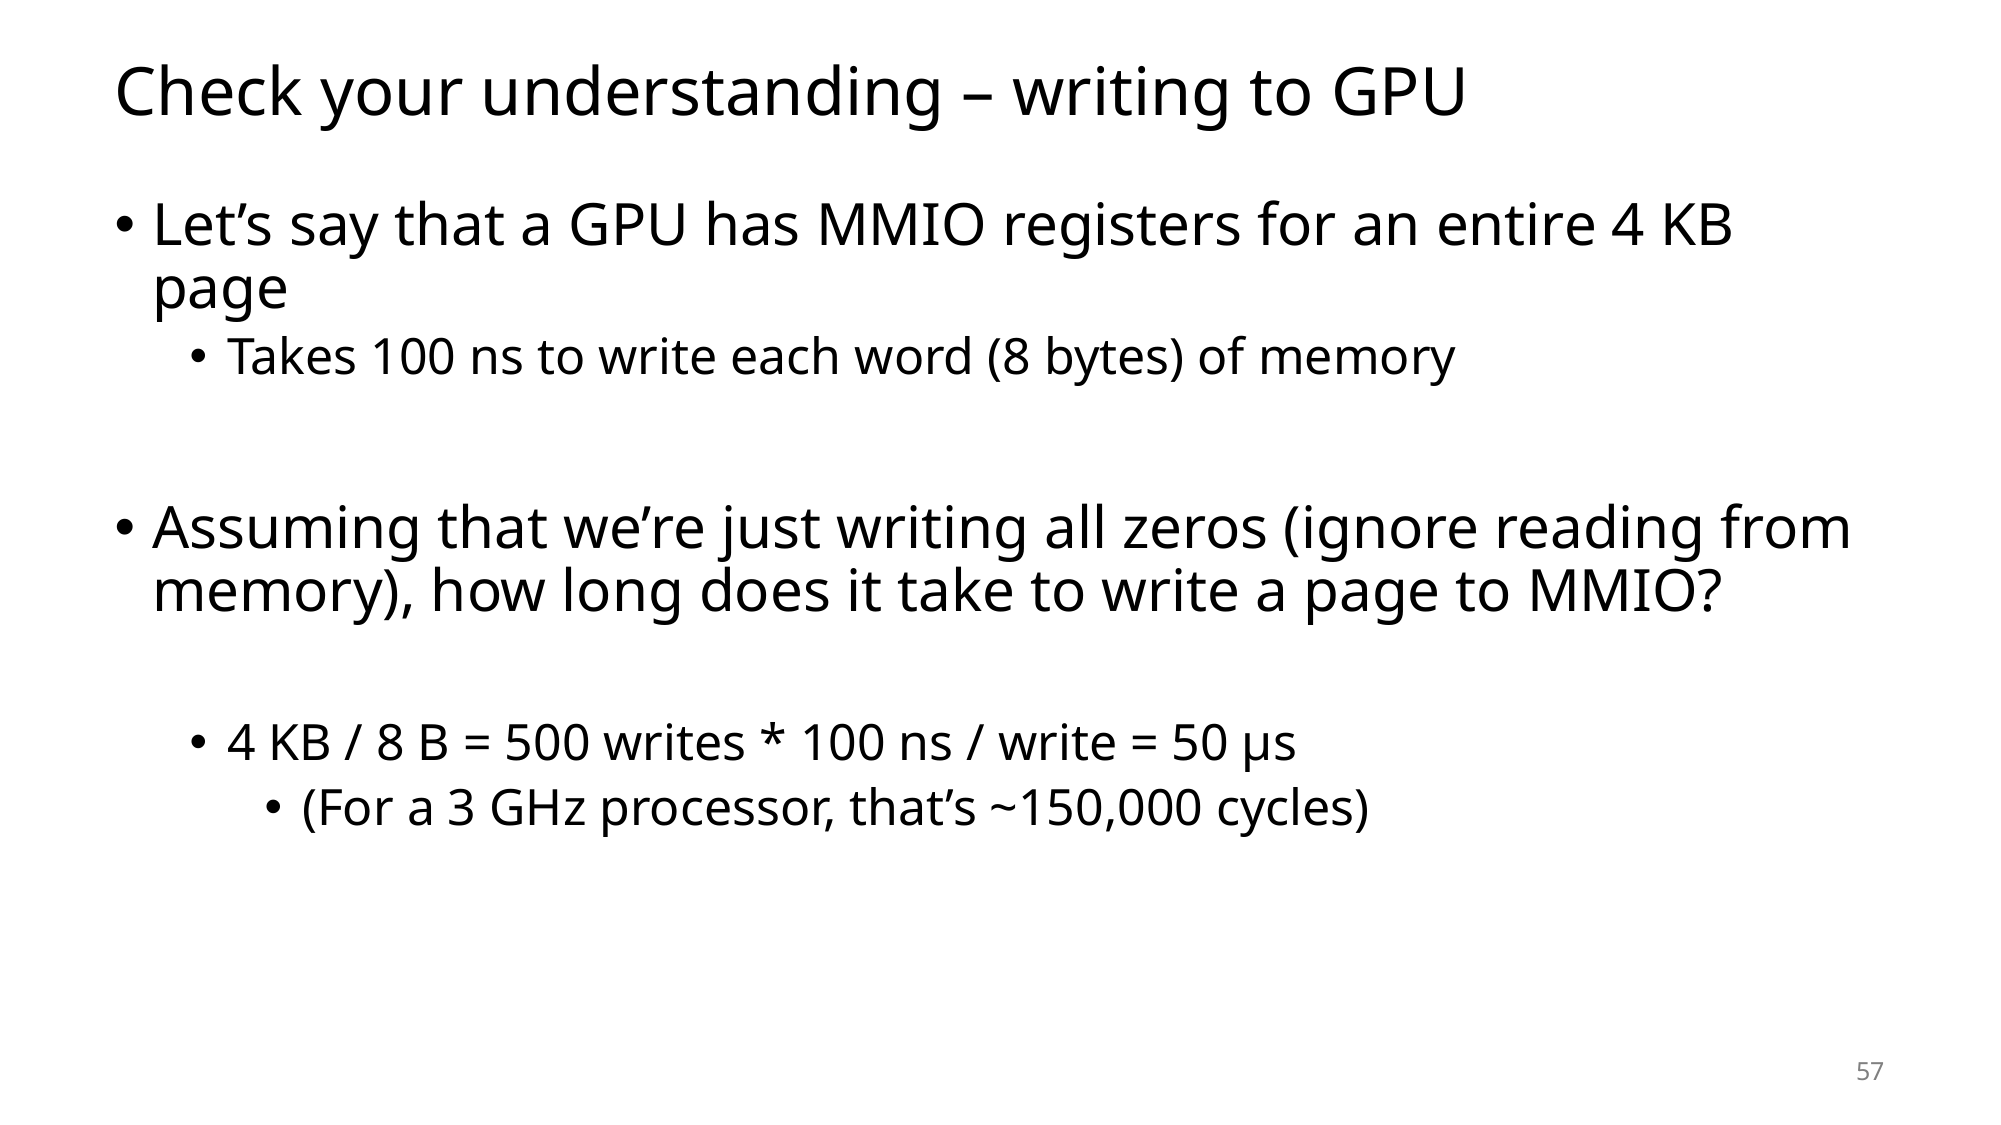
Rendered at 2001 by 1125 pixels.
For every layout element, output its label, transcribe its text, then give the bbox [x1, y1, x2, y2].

slide_number 57 [1749, 1042, 1900, 1103]
list Let’s say that a GPU has MMIO registers for an entire 4 KB page Takes 100 ns to write each word (8 bytes) of memory Assuming that we’re just writing all zeros (ignore reading from memory), how long does it take to write a page to MMIO? 4 KB / 8 B = 500 writes * 100 ns / write = 50 µs (For a 3 GHz processor, that’s ~150,000 cycles) [99, 187, 1900, 1013]
title Check your understanding – writing to GPU [99, 37, 1900, 150]
